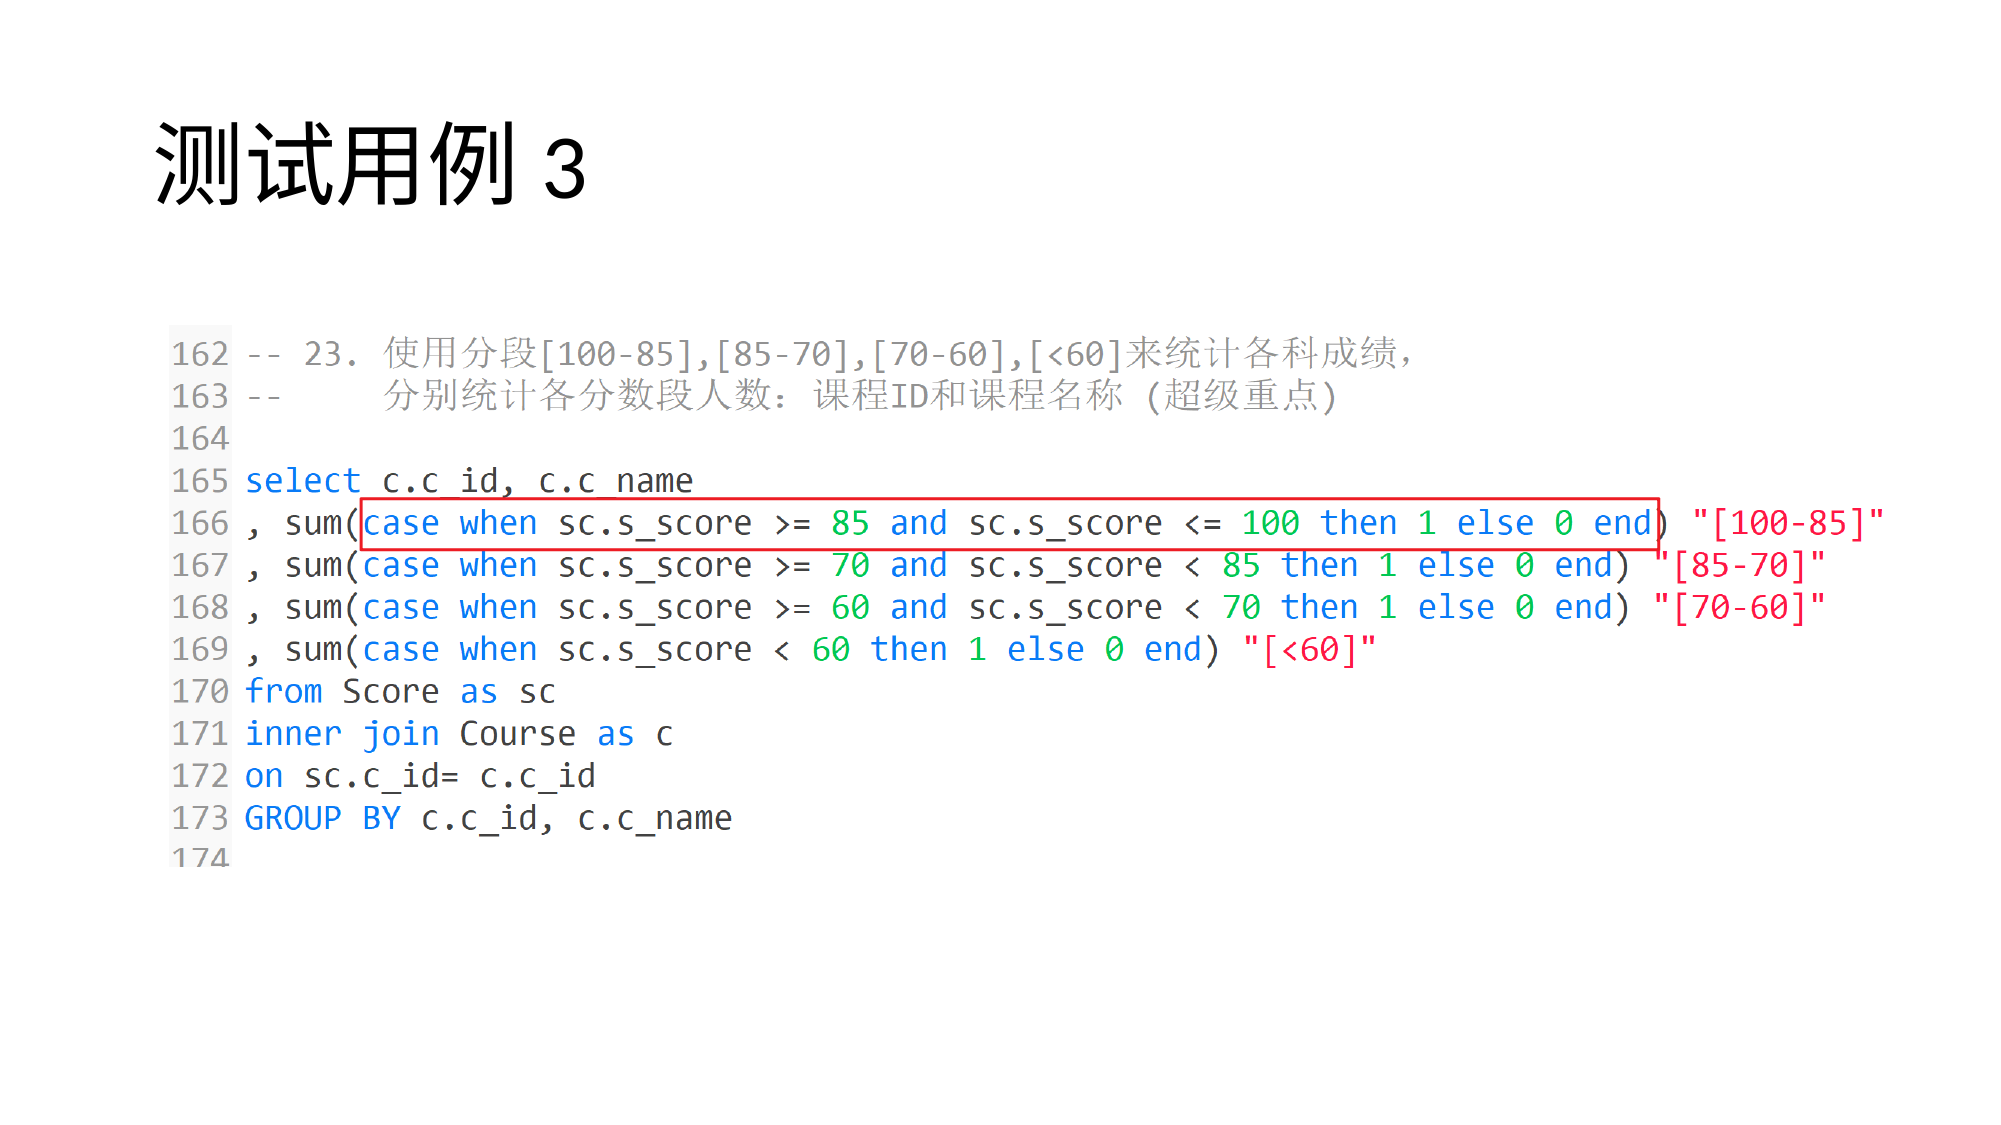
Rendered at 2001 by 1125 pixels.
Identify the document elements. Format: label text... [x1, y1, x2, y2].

title 测试用例3 [137, 59, 1863, 278]
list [169, 325, 1933, 867]
